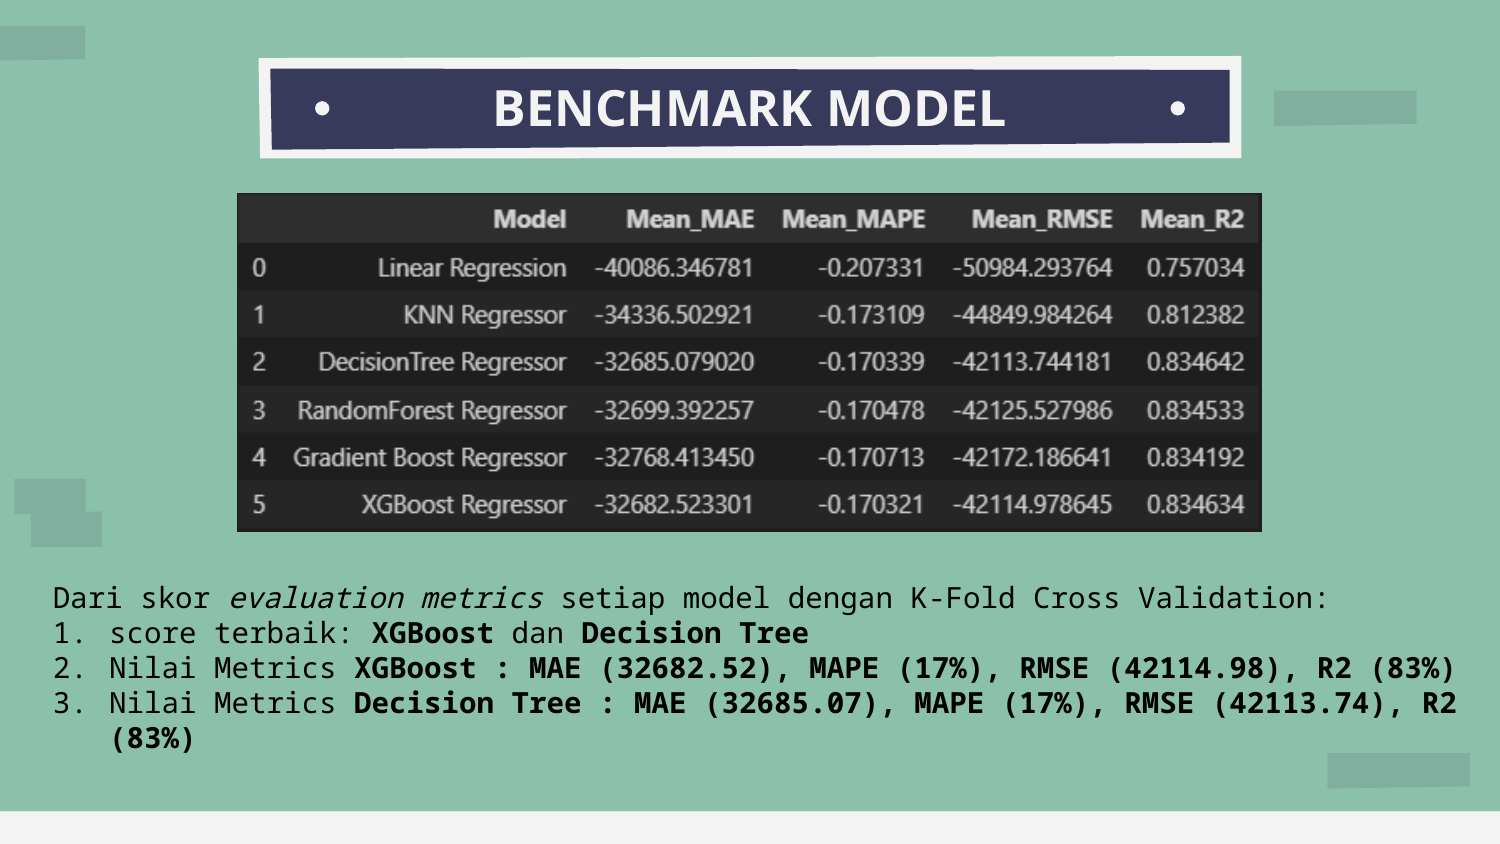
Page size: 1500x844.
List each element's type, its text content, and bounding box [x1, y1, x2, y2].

text_box [0, 811, 1500, 844]
text_box Dari skor evaluation metrics setiap model dengan K-Fold Cross Validation: score terbaik: XGBoost dan Decision Tree Nilai Metrics XGBoost : MAE (32682.52), MAPE (17%), RMSE (42114.98), R2 (83%) Nilai Metrics Decision Tree : MAE (32685.07), MAPE (17%), RMSE (42113.74), R2 (83%) [19, 571, 1480, 743]
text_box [258, 55, 1242, 159]
picture [237, 193, 1262, 532]
